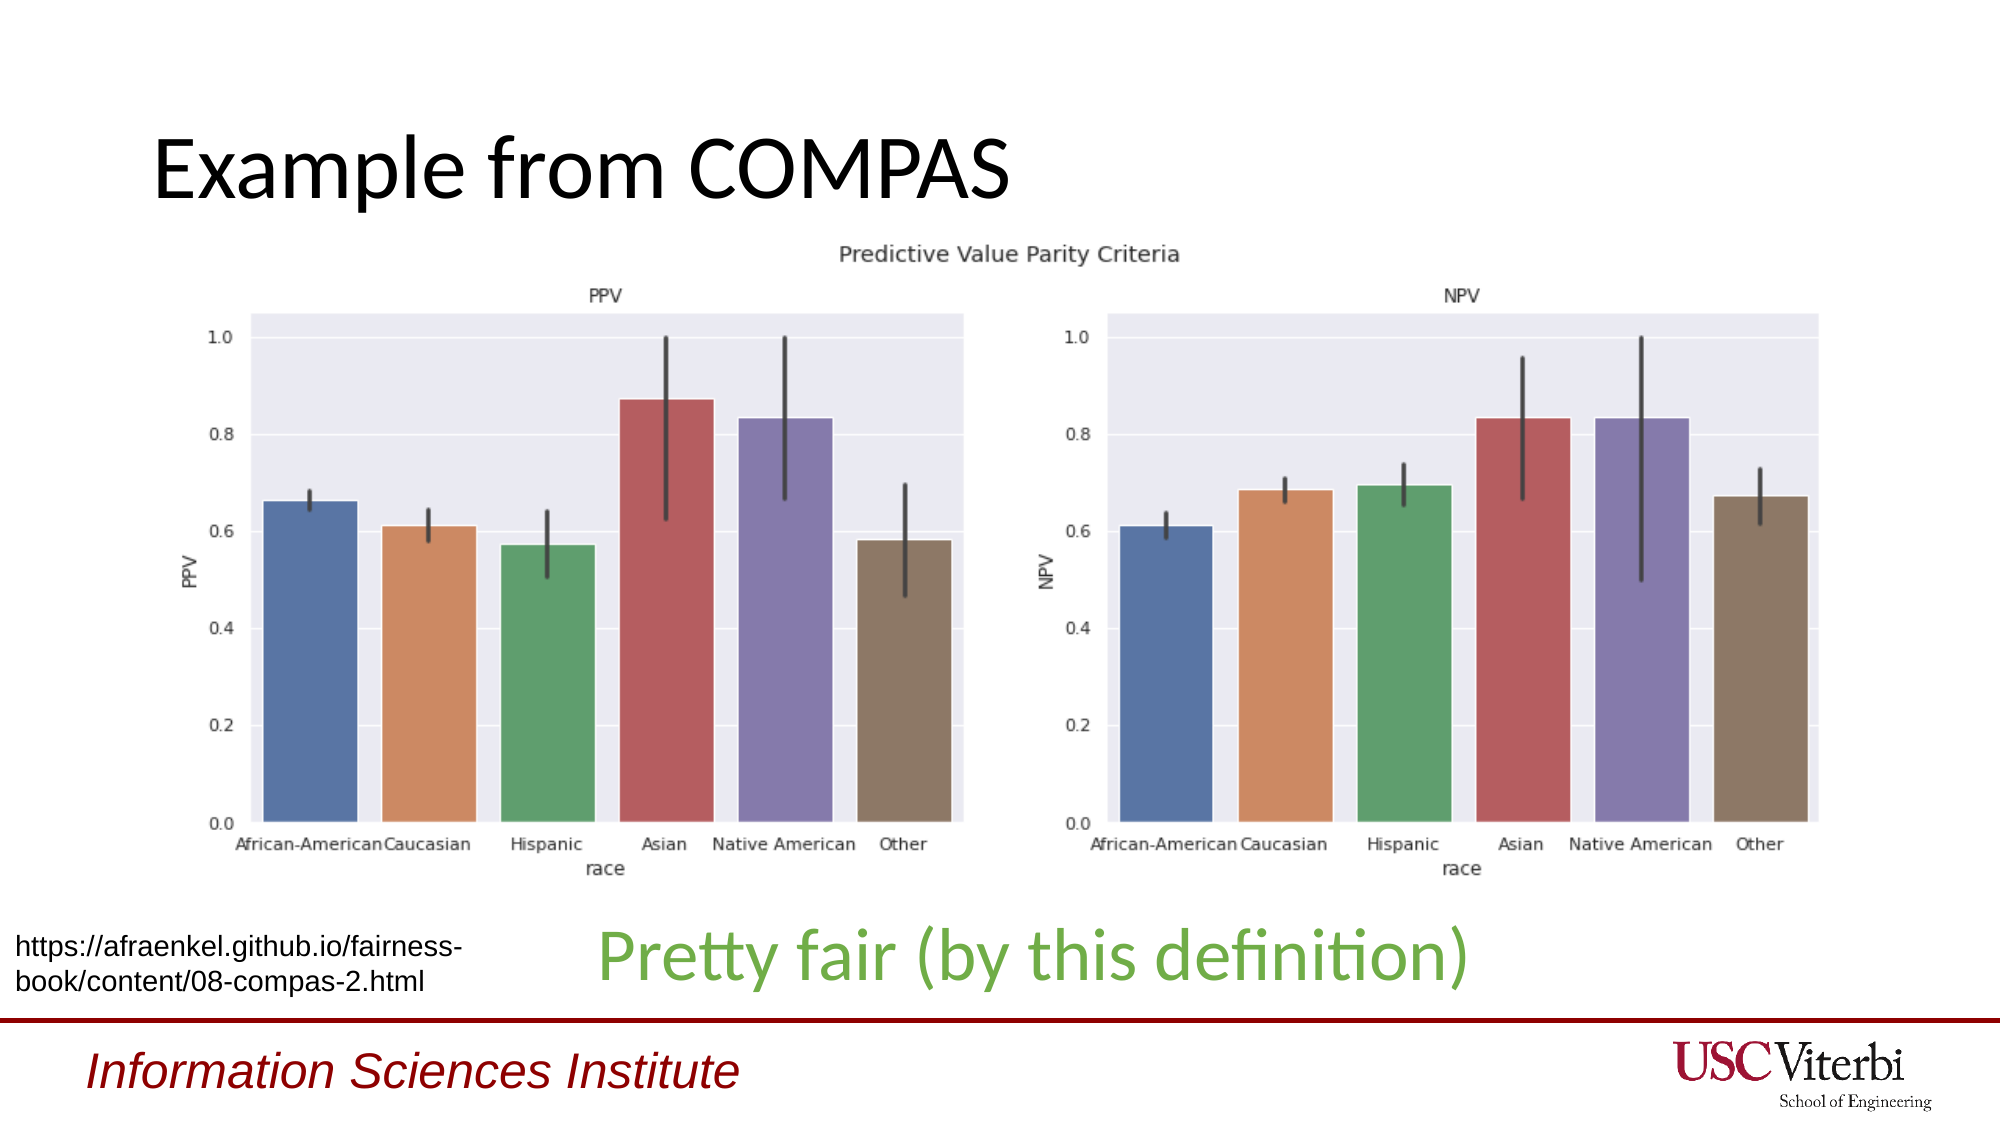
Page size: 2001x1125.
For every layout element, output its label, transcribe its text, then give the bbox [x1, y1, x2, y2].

picture [170, 234, 1830, 891]
title Example from COMPAS [137, 59, 1863, 278]
text_box Pretty fair (by this definition) [582, 902, 1715, 1011]
text_box https://afraenkel.github.io/fairness-book/content/08-compas-2.html [0, 912, 493, 1013]
picture [1641, 1027, 1964, 1118]
